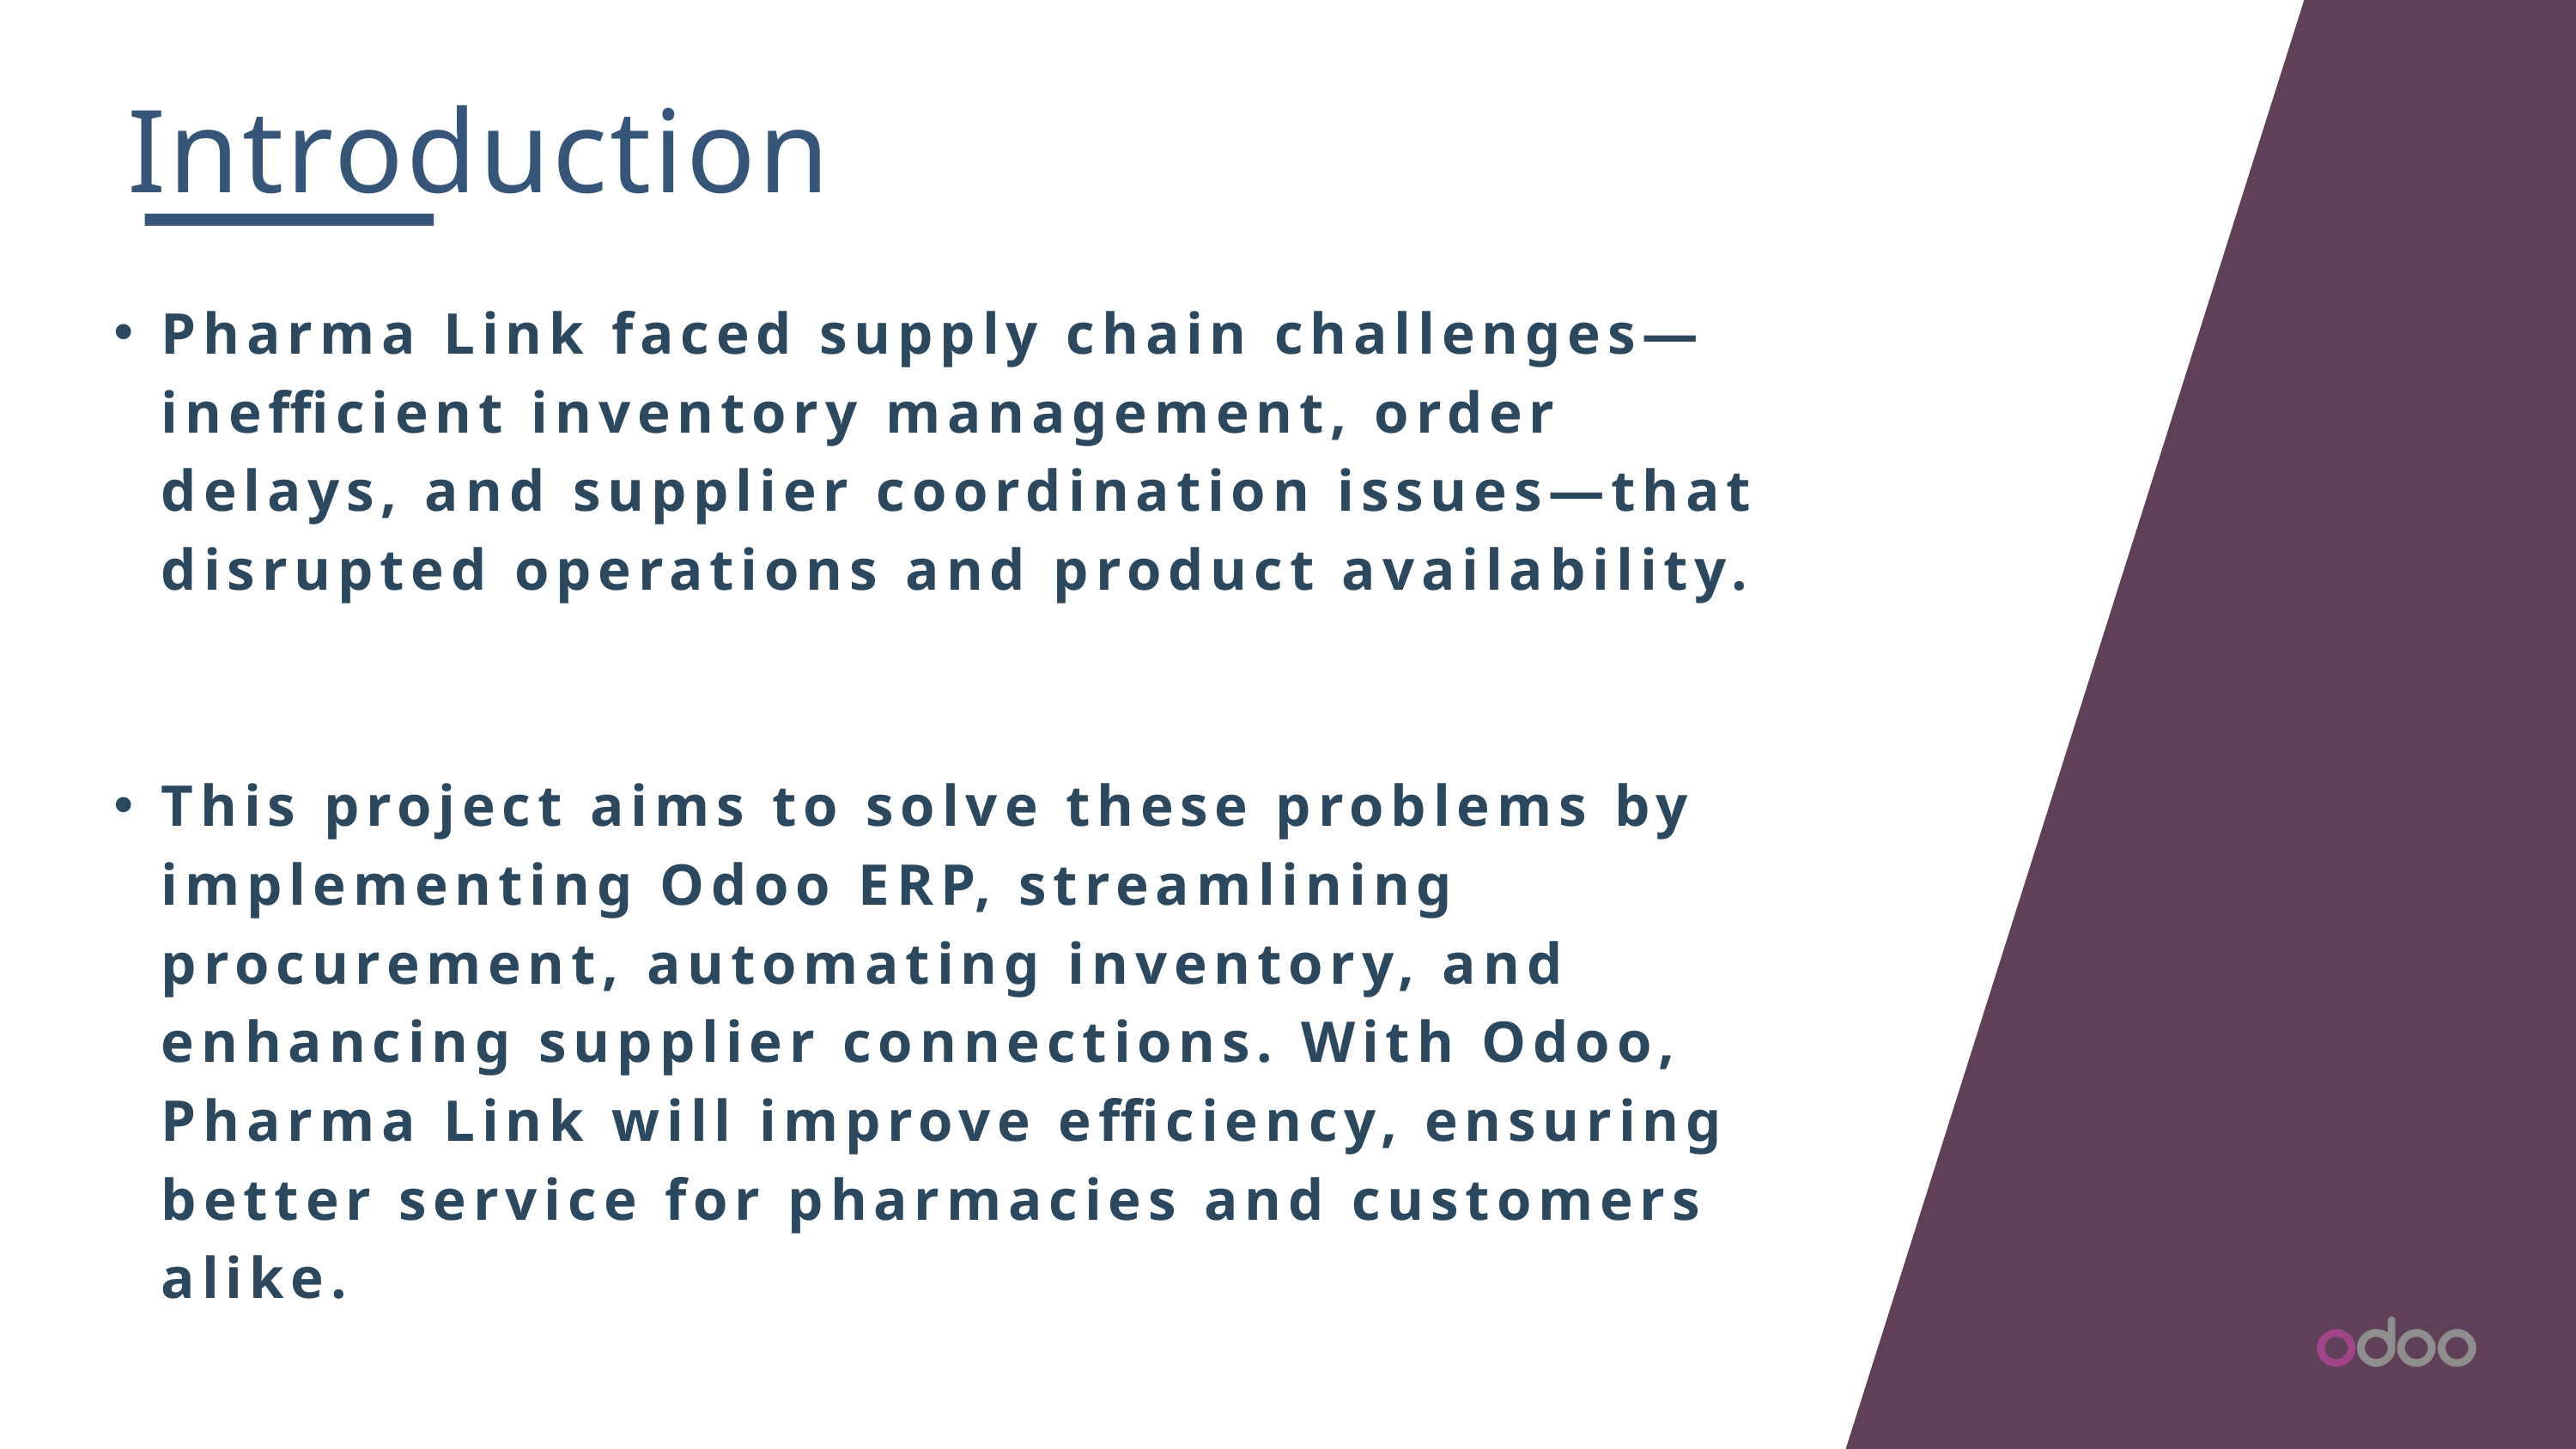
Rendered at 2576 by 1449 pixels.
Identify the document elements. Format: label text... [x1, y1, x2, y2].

text_box Pharma Link faced supply chain challenges—inefficient inventory management, order delays, and supplier coordination issues—that disrupted operations and product availability. This project aims to solve these problems by implementing Odoo ERP, streamlining procurement, automating inventory, and enhancing supplier connections. With Odoo, Pharma Link will improve efficiency, ensuring better service for pharmacies and customers alike. [65, 286, 1766, 1389]
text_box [1825, 0, 2576, 1449]
text_box Introduction [127, 66, 1287, 216]
